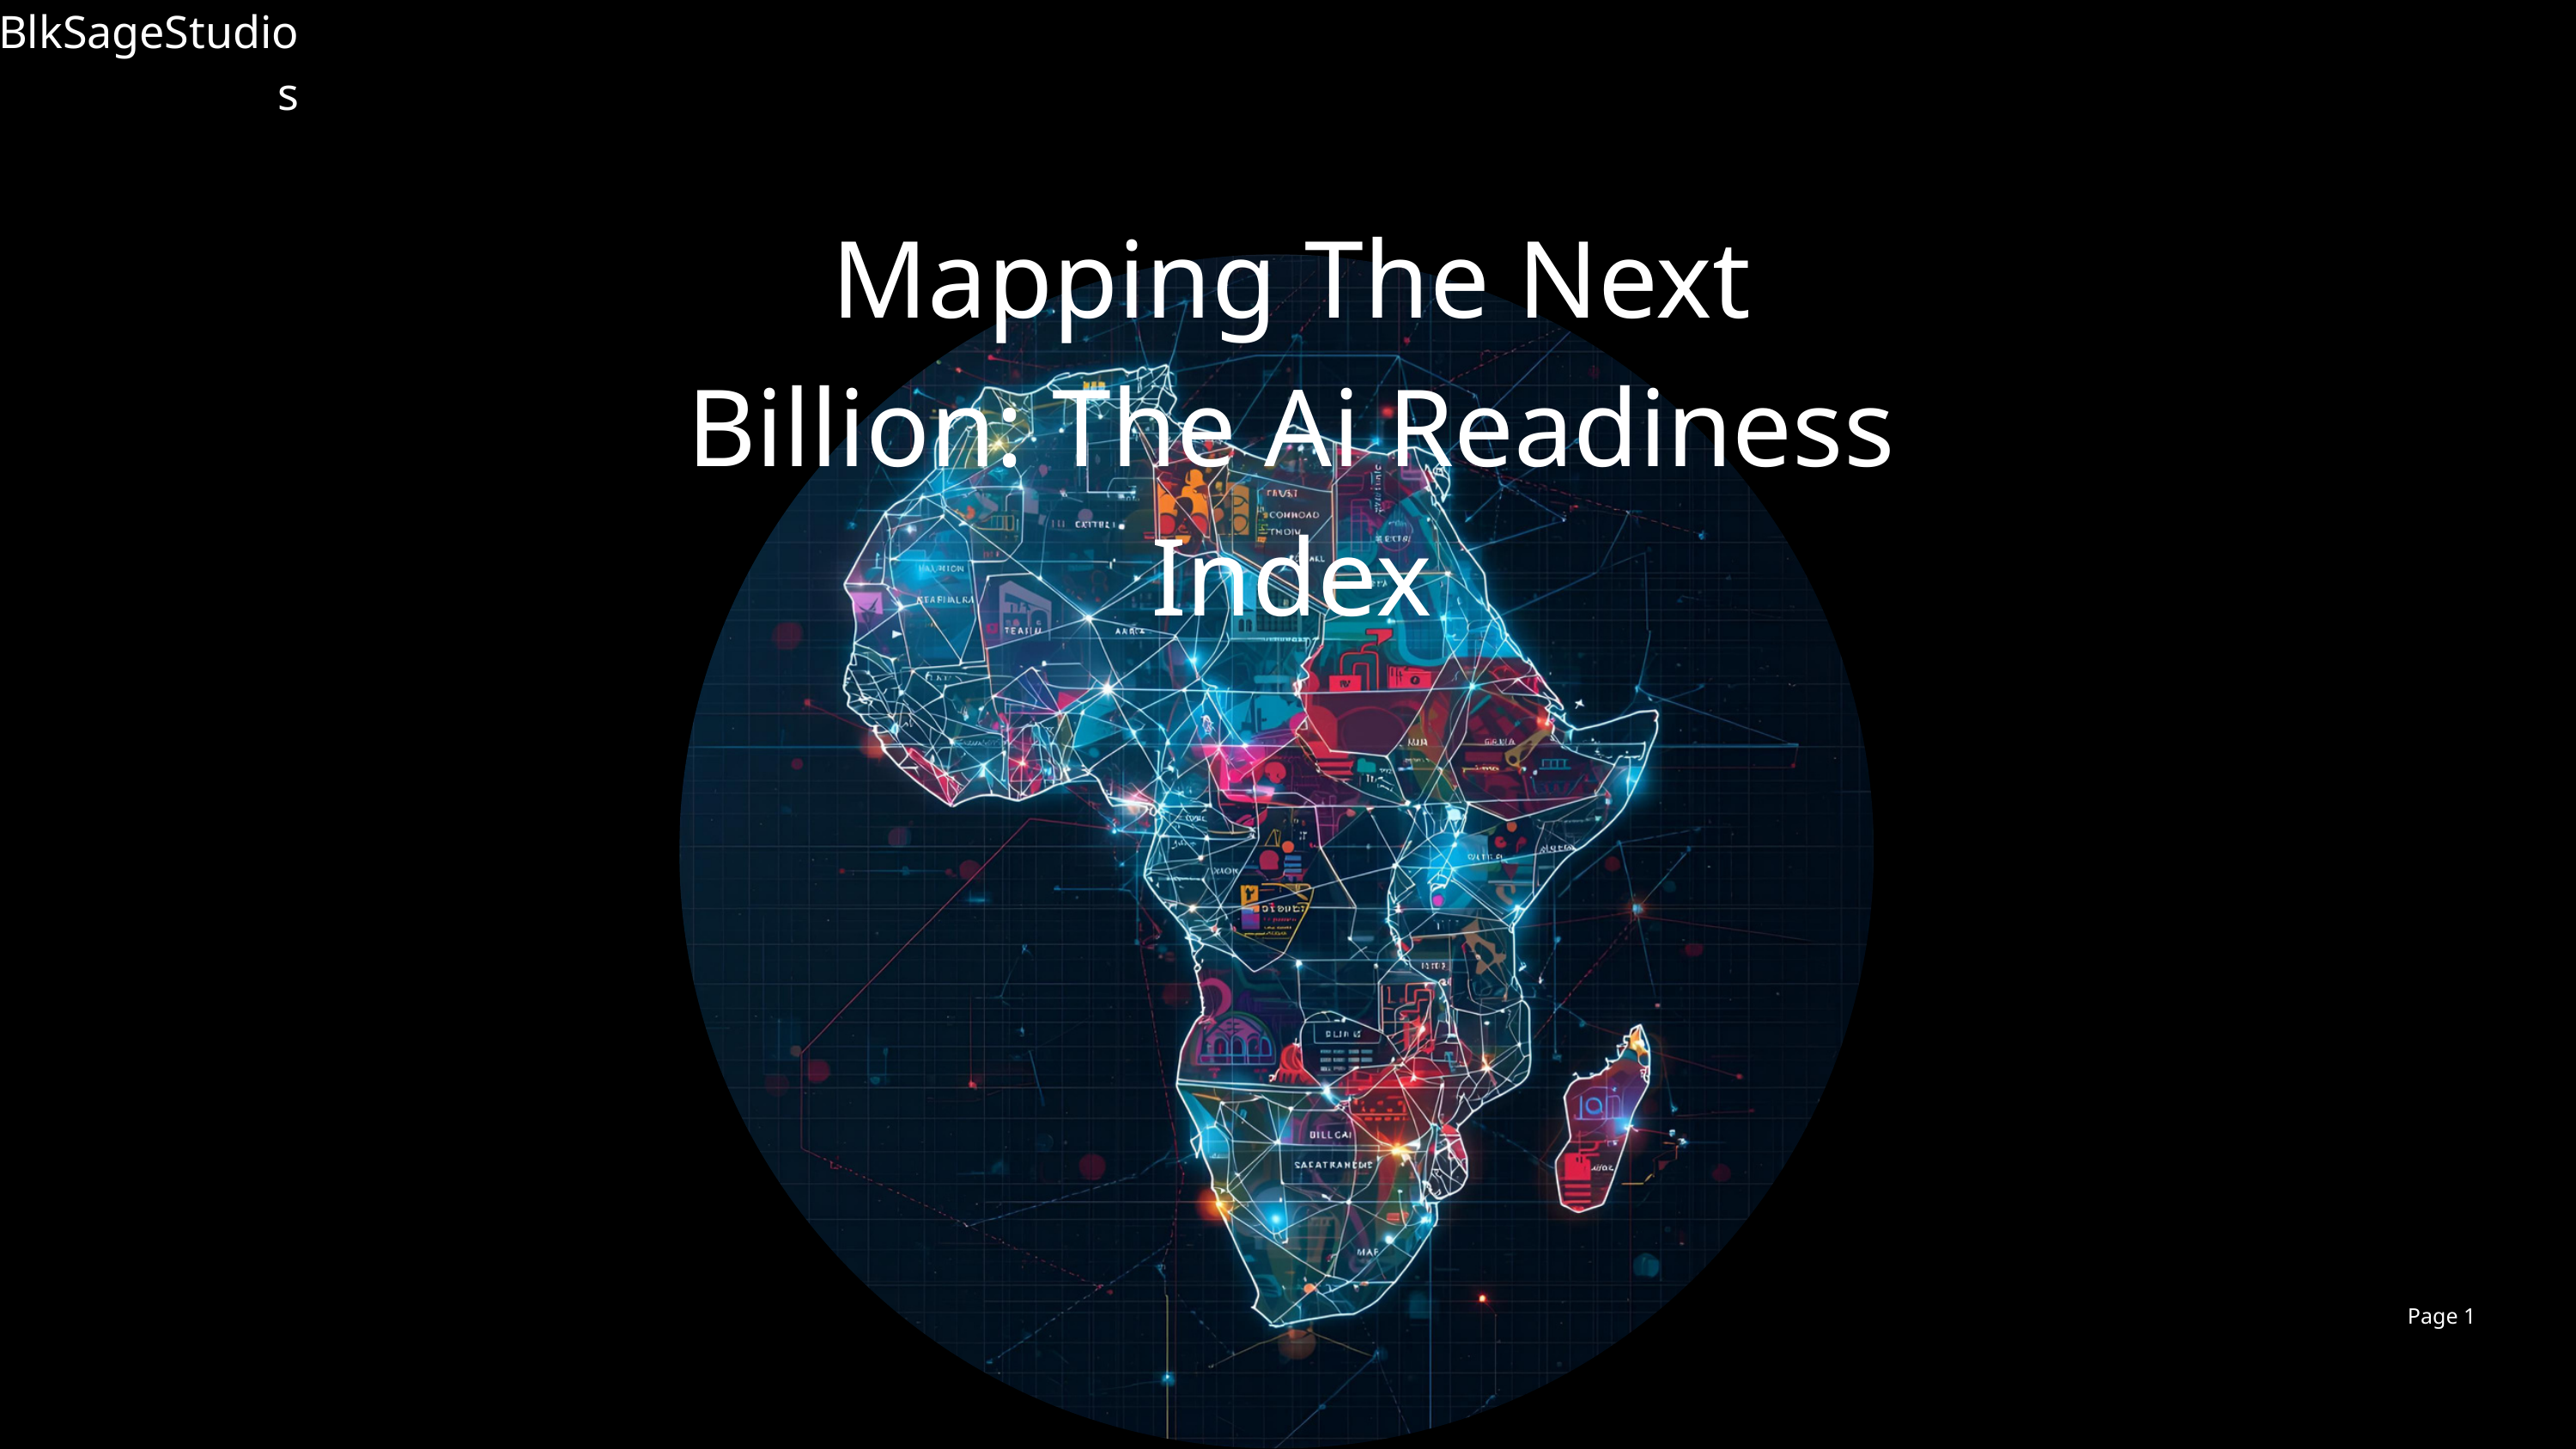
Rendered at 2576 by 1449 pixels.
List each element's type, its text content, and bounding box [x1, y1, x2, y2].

text_box Mapping The Next Billion: The Ai Readiness Index [666, 190, 1917, 731]
text_box Page 1 [2407, 1298, 2476, 1329]
text_box BlkSageStudios [0, 0, 300, 120]
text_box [678, 254, 1874, 1449]
